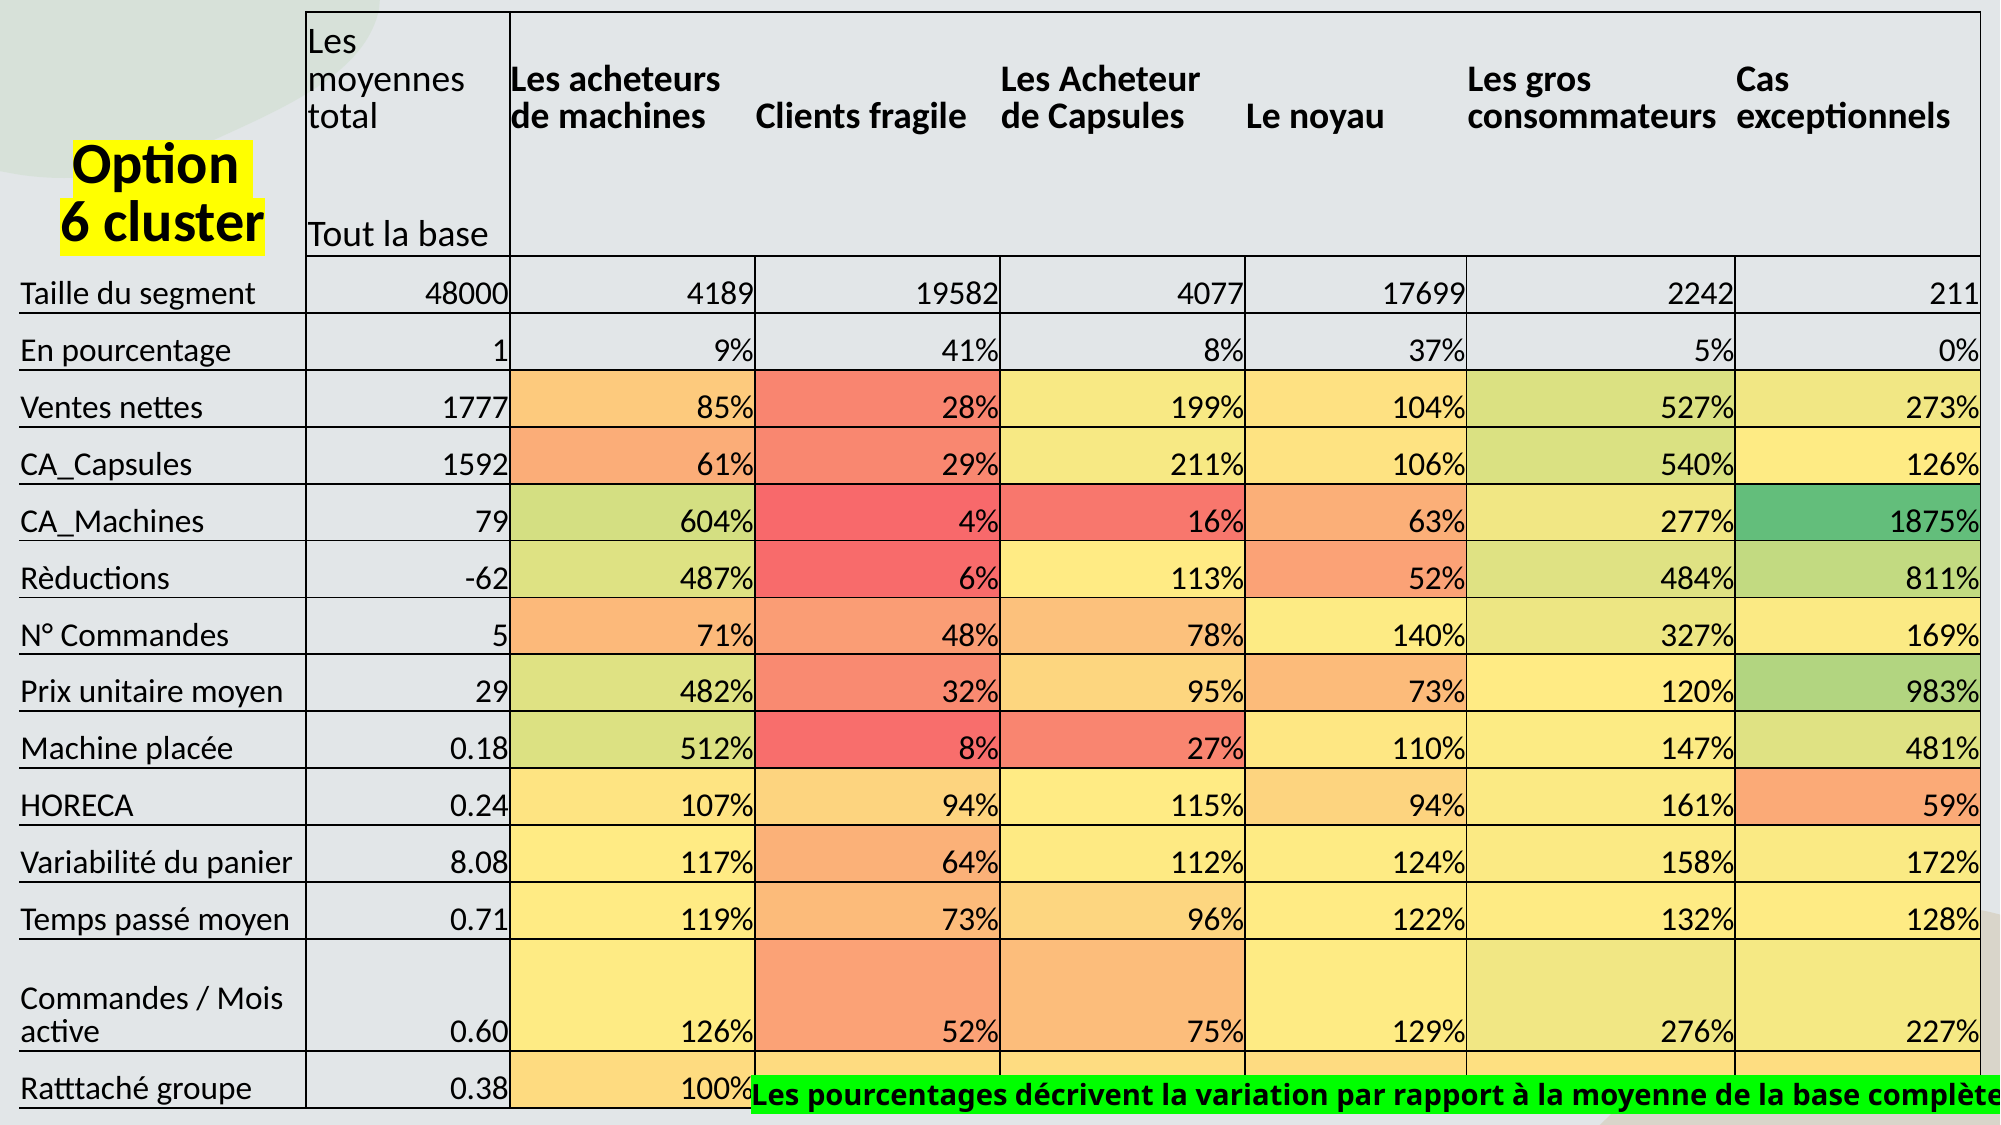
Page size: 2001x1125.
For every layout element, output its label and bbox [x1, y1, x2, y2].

text_box [0, 0, 2000, 1125]
